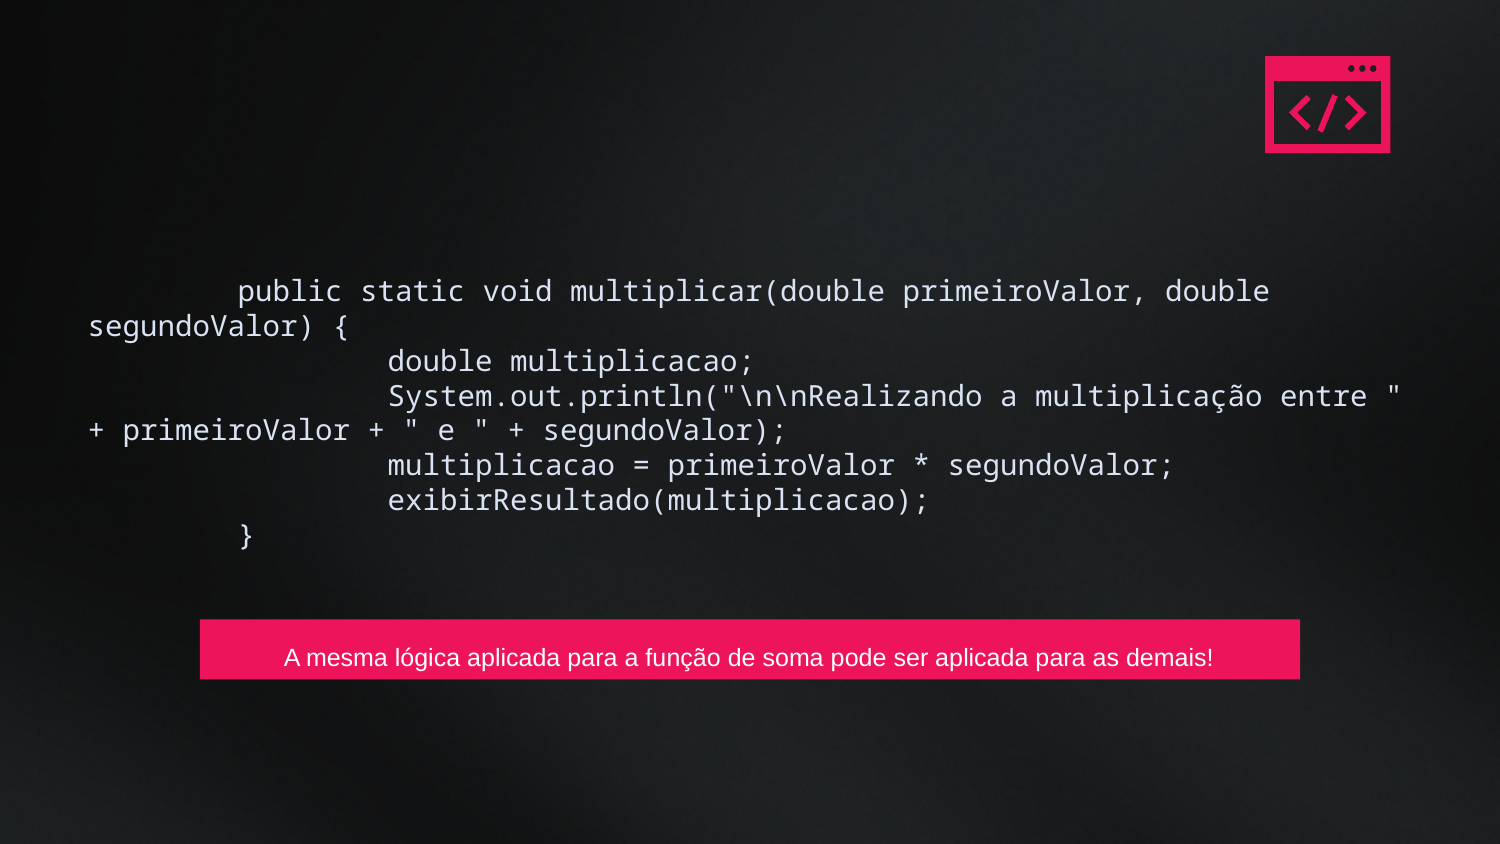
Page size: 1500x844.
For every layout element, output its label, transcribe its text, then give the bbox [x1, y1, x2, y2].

text_box A mesma lógica aplicada para a função de soma pode ser aplicada para as demais! [199, 619, 1301, 680]
picture [0, 0, 1500, 844]
text_box public static void multiplicar(double primeiroValor, double segundoValor) { double multiplicacao; System.out.println("\n\nRealizando a multiplicação entre " + primeiroValor + " e " + segundoValor); multiplicacao = primeiroValor * segundoValor; exibirResultado(multiplicacao); } [72, 264, 1440, 560]
